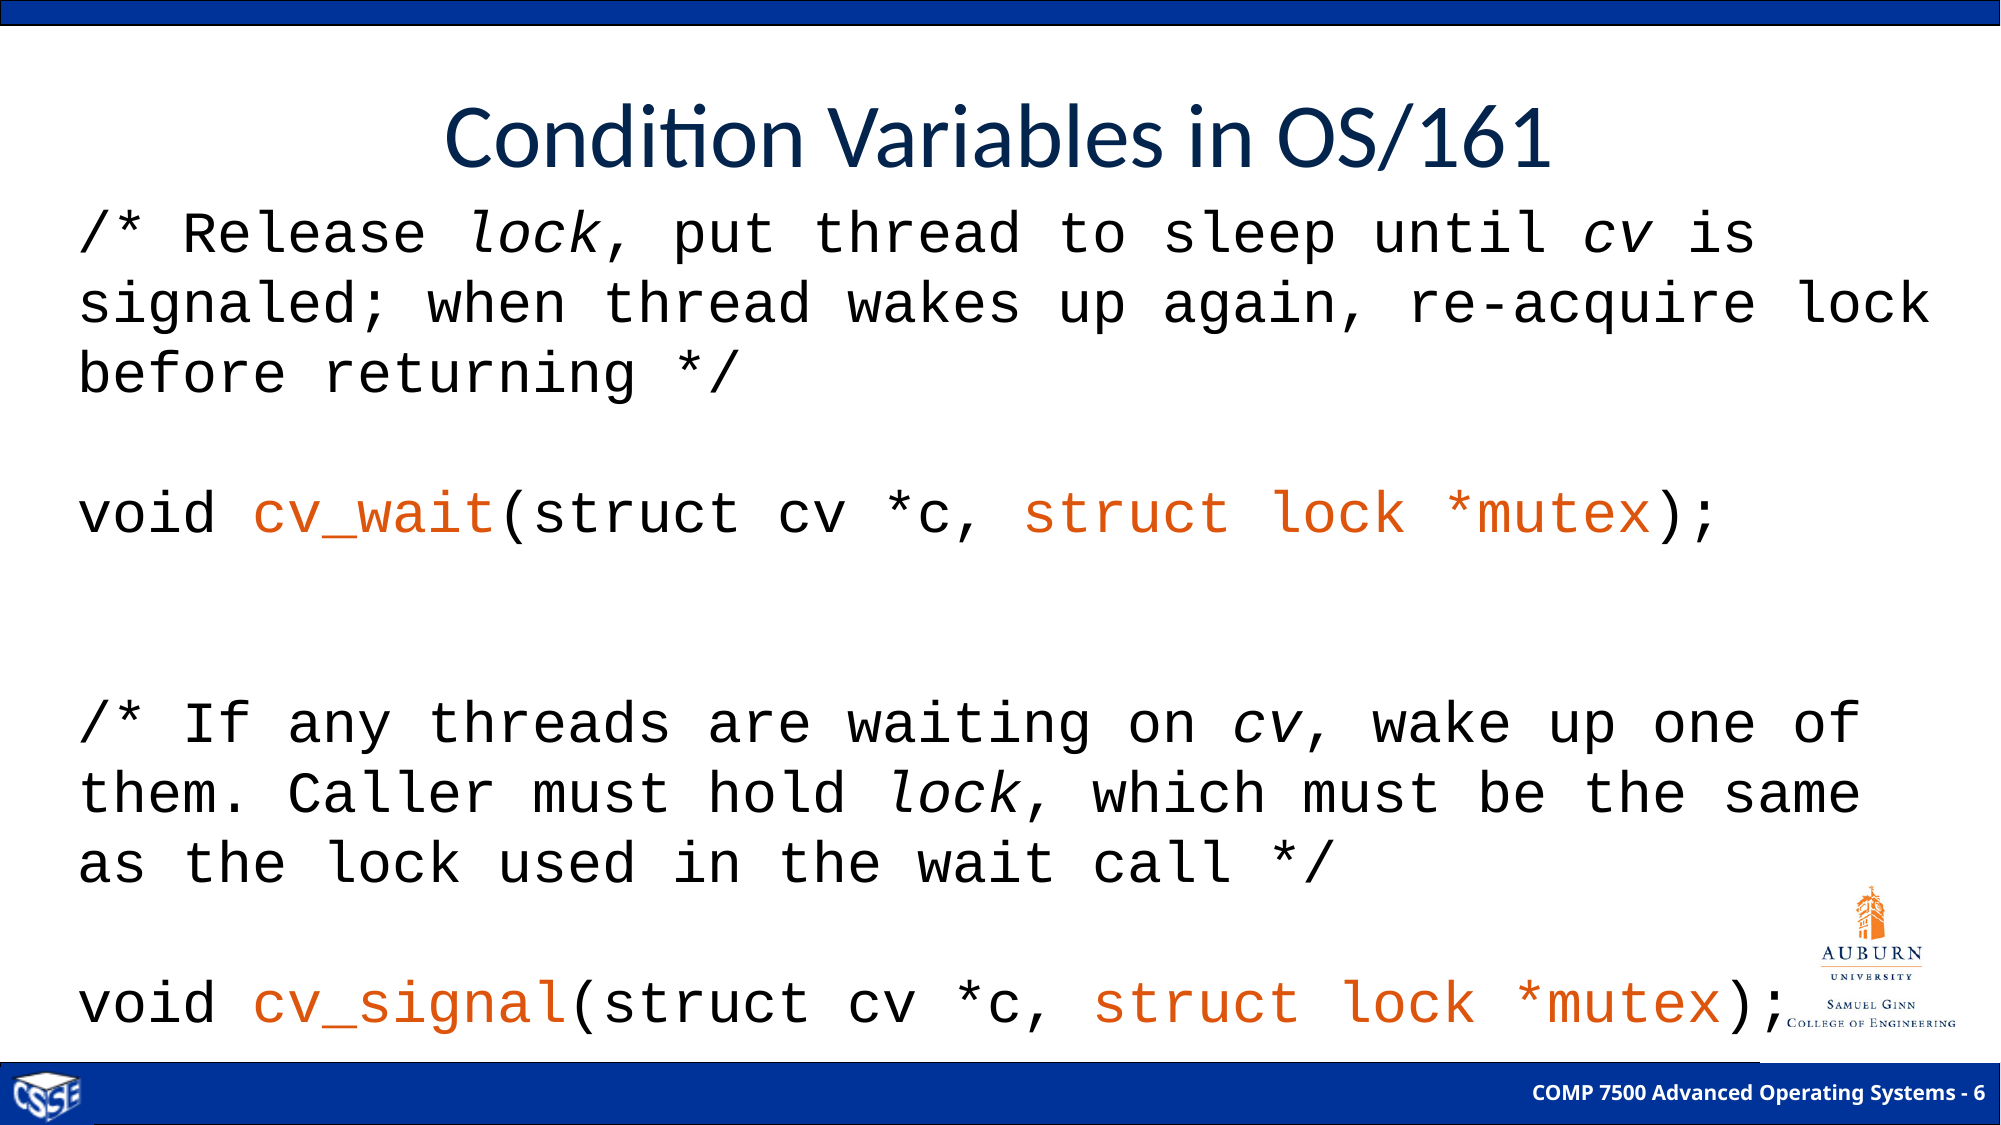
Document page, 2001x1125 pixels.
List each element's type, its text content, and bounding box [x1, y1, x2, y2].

picture [0, 1067, 94, 1125]
picture [1760, 863, 2000, 1063]
text_box /* Release lock, put thread to sleep until cv is signaled; when thread wakes up again, re-acquire lock before returning */ void cv_wait(struct cv *c, struct lock *mutex); /* If any threads are waiting on cv, wake up one of them. Caller must hold lock, which must be the same as the lock used in the wait call */ void cv_signal(struct cv *c, struct lock *mutex); [62, 186, 1950, 1042]
title Condition Variables in OS/161 [50, 62, 1950, 200]
